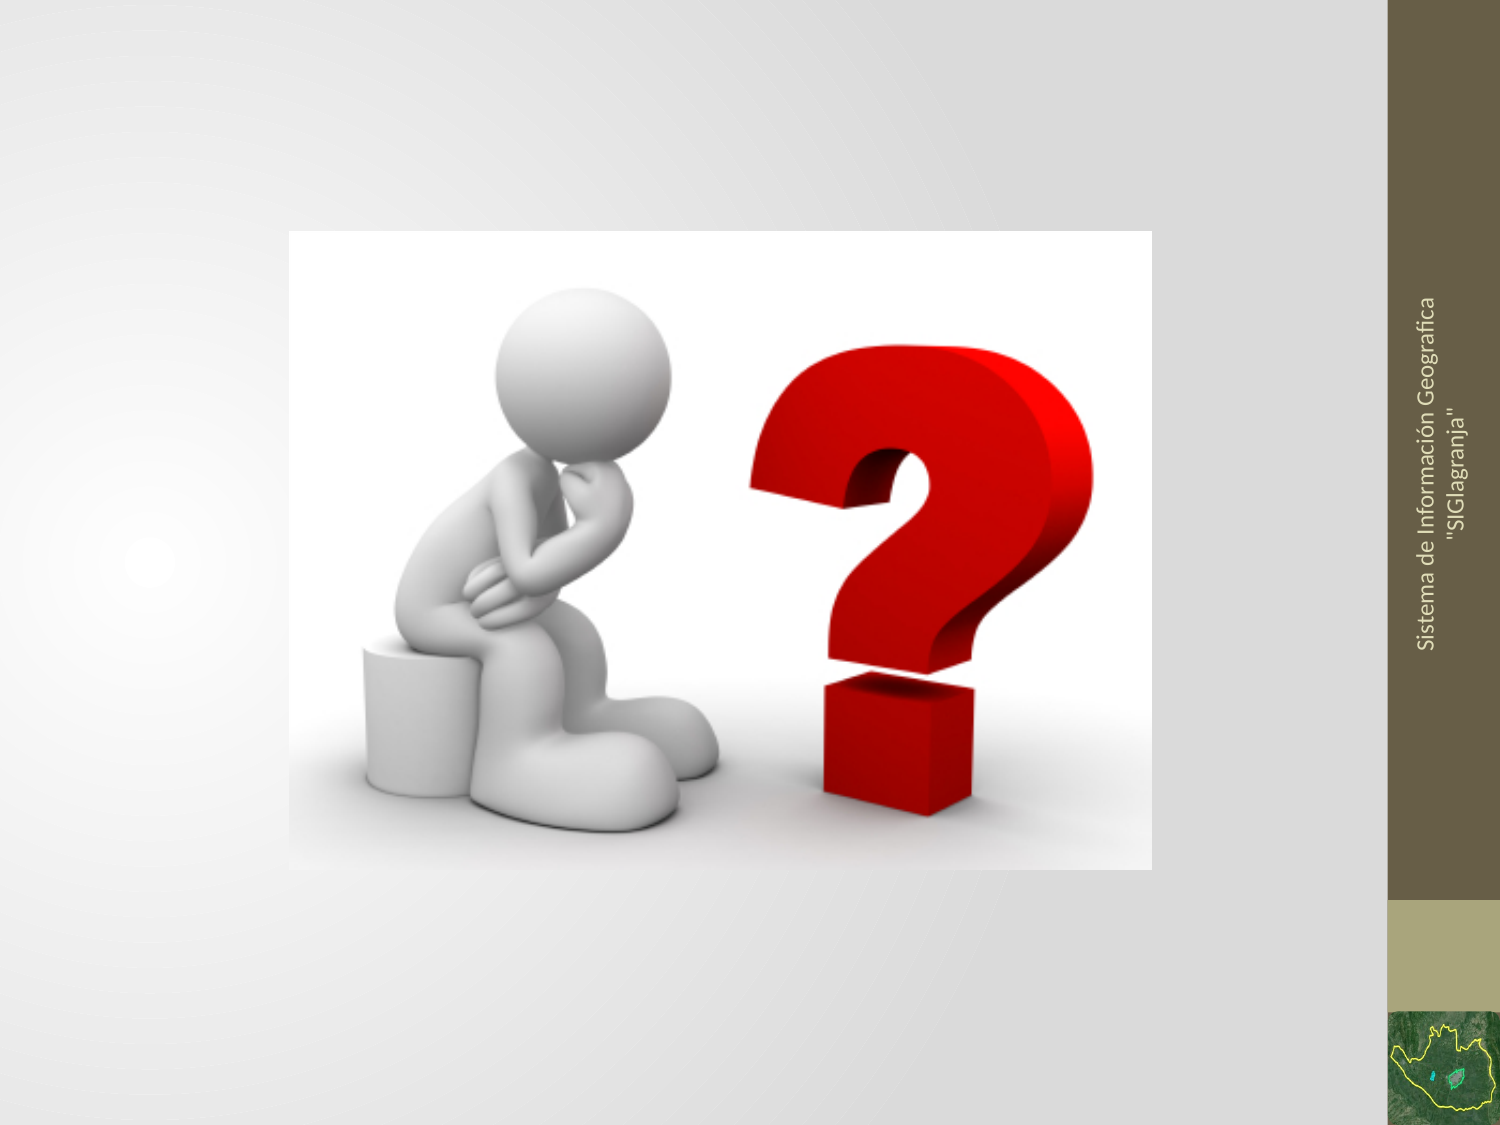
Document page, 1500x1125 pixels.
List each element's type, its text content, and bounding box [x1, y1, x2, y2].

footer Sistema de Información Geografica "SIGlagranja" [1408, 280, 1469, 669]
picture [1387, 1010, 1500, 1125]
picture [288, 231, 1153, 870]
